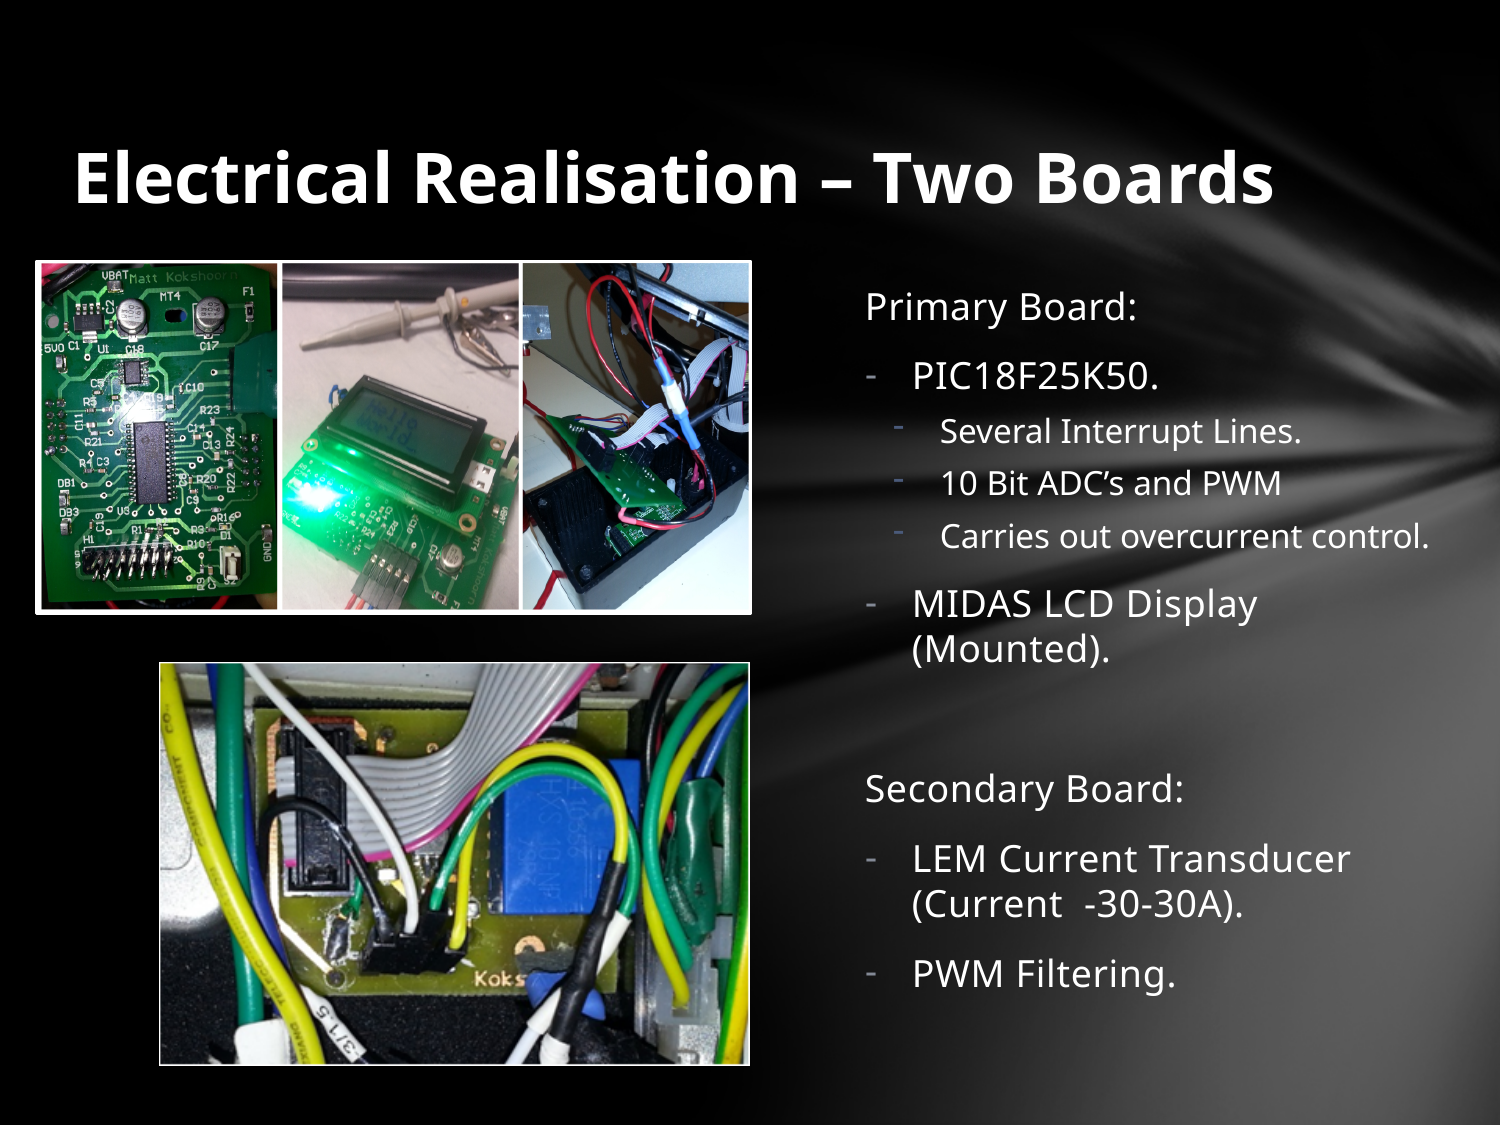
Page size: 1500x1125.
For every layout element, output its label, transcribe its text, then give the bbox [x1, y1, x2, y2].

picture [159, 662, 751, 1066]
title Electrical Realisation – Two Boards [57, 50, 1318, 225]
list Primary Board: PIC18F25K50. Several Interrupt Lines. 10 Bit ADC’s and PWM Carries out overcurrent control. MIDAS LCD Display (Mounted). Secondary Board: LEM Current Transducer (Current -30-30A). PWM Filtering. [849, 275, 1450, 1078]
picture [37, 261, 751, 613]
